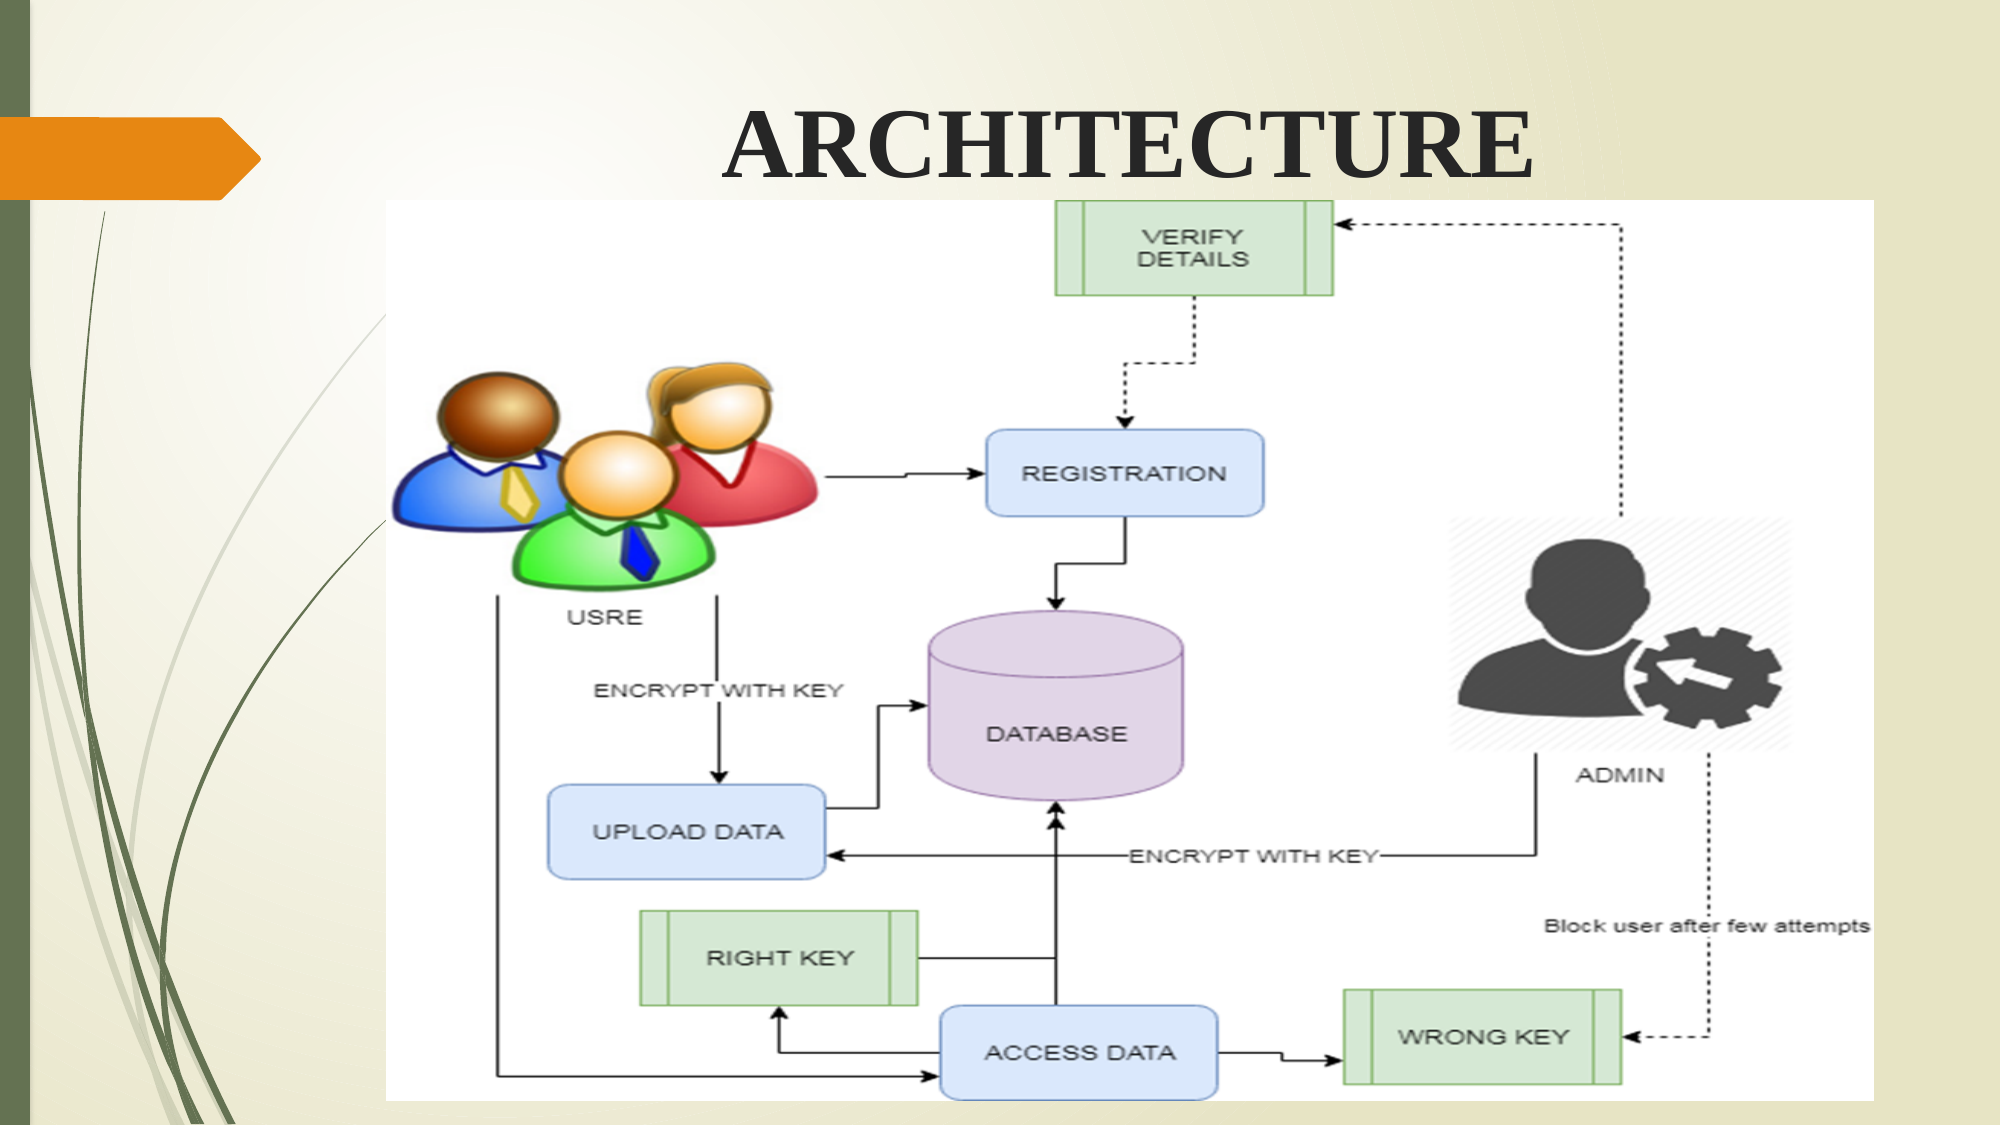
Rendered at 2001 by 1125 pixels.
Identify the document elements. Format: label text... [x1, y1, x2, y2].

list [385, 199, 1874, 1102]
title ARCHITECTURE [398, 70, 1861, 199]
